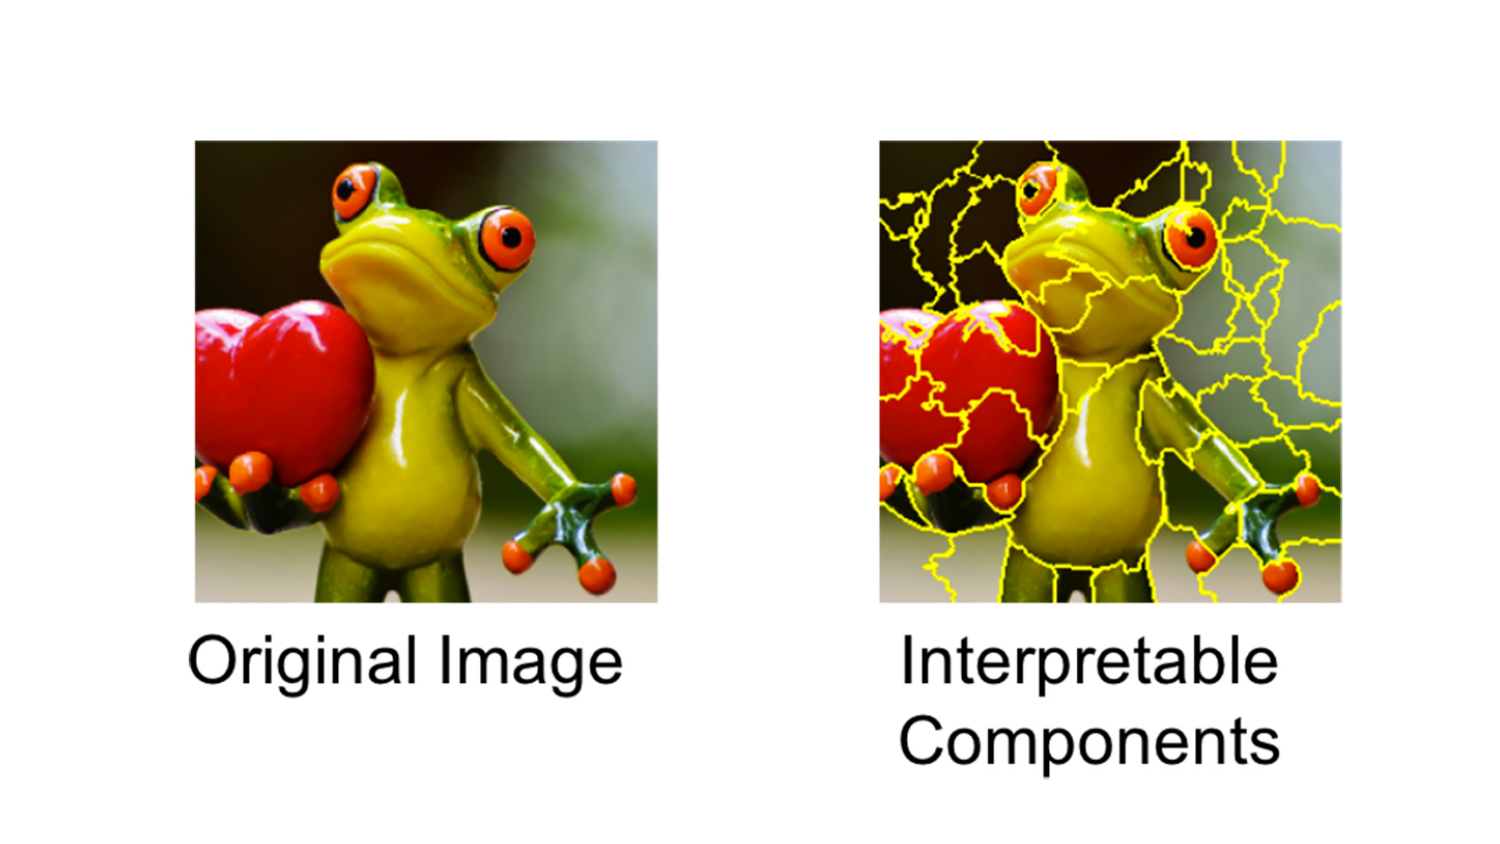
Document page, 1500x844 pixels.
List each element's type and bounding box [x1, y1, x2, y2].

picture [24, 124, 1476, 821]
